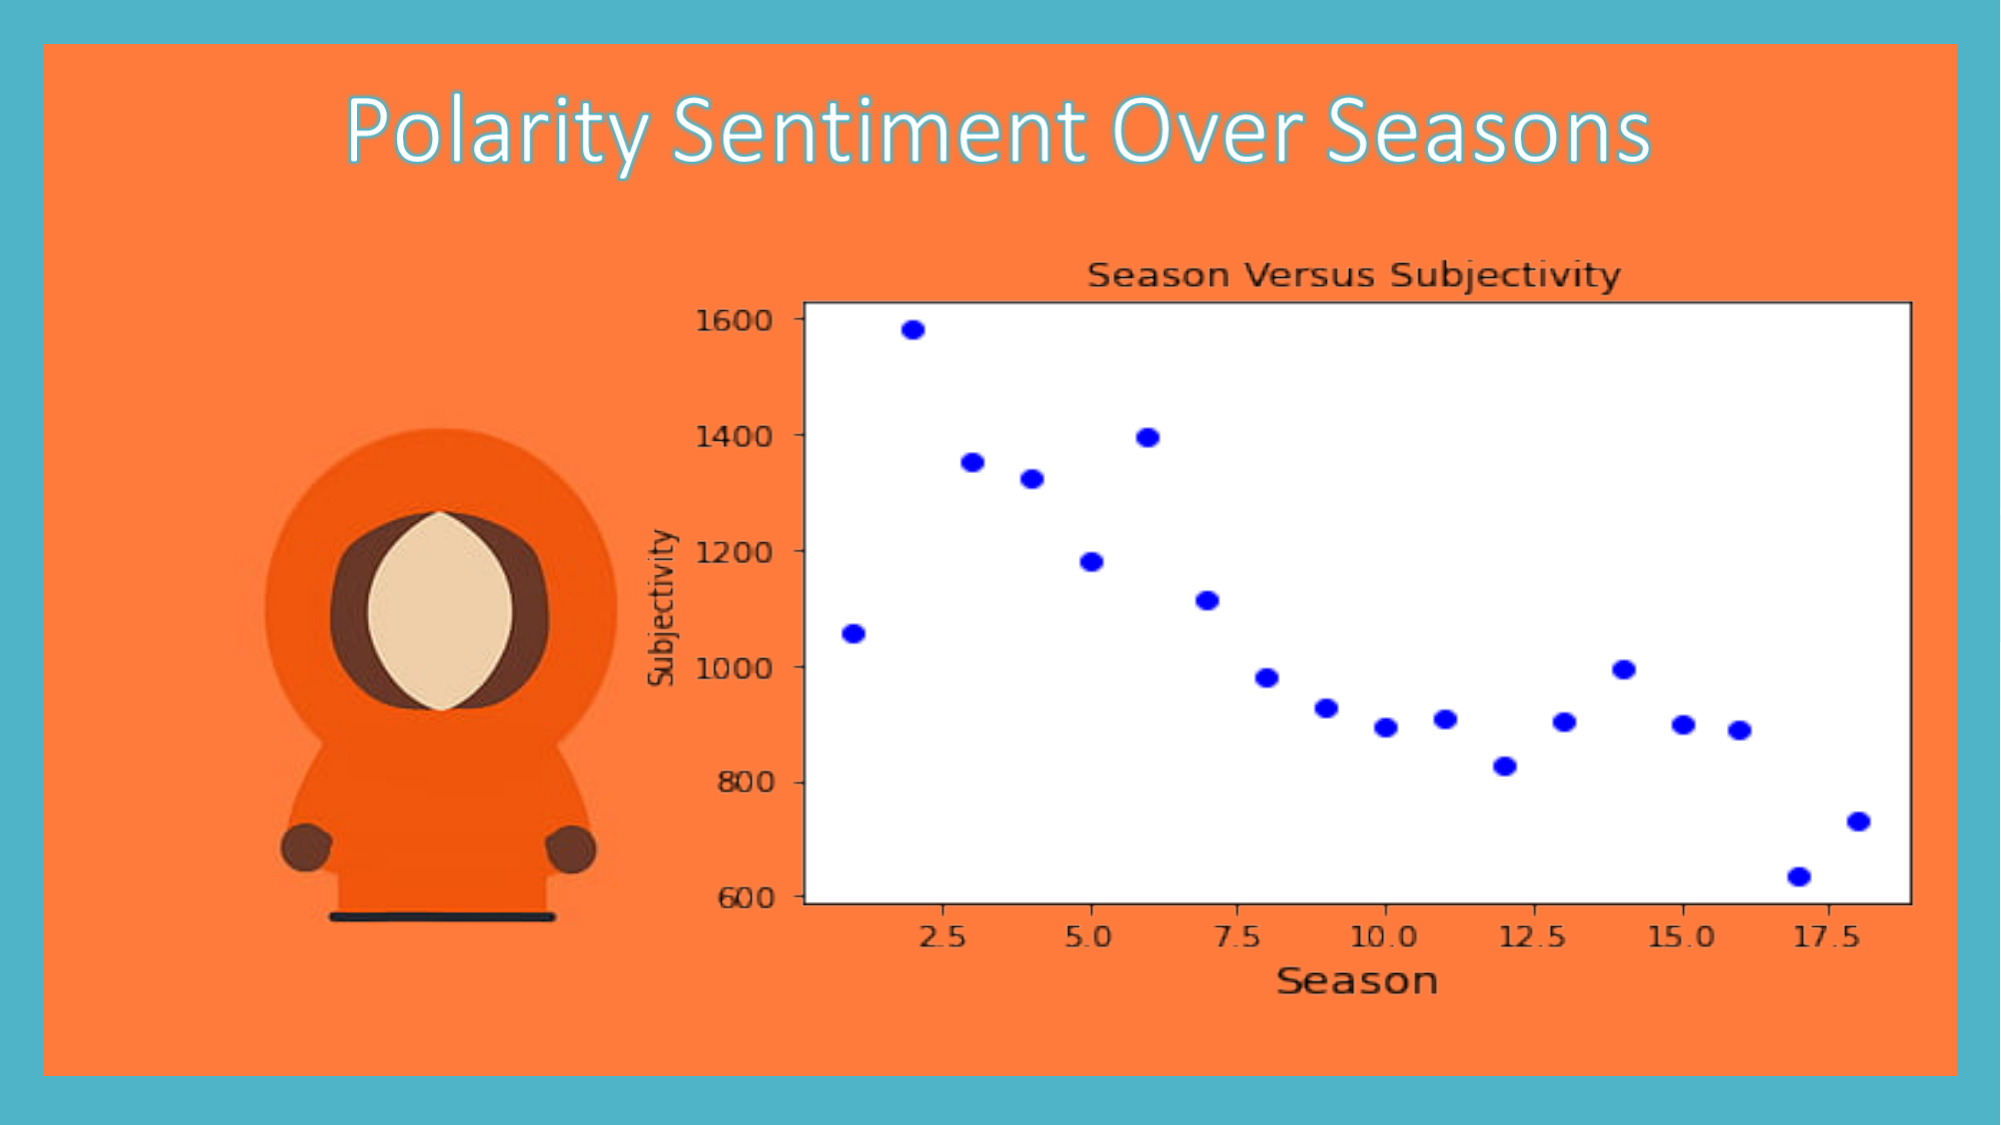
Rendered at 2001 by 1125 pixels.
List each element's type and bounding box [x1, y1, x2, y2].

picture [44, 44, 1957, 1076]
text_box [0, 0, 2000, 1125]
